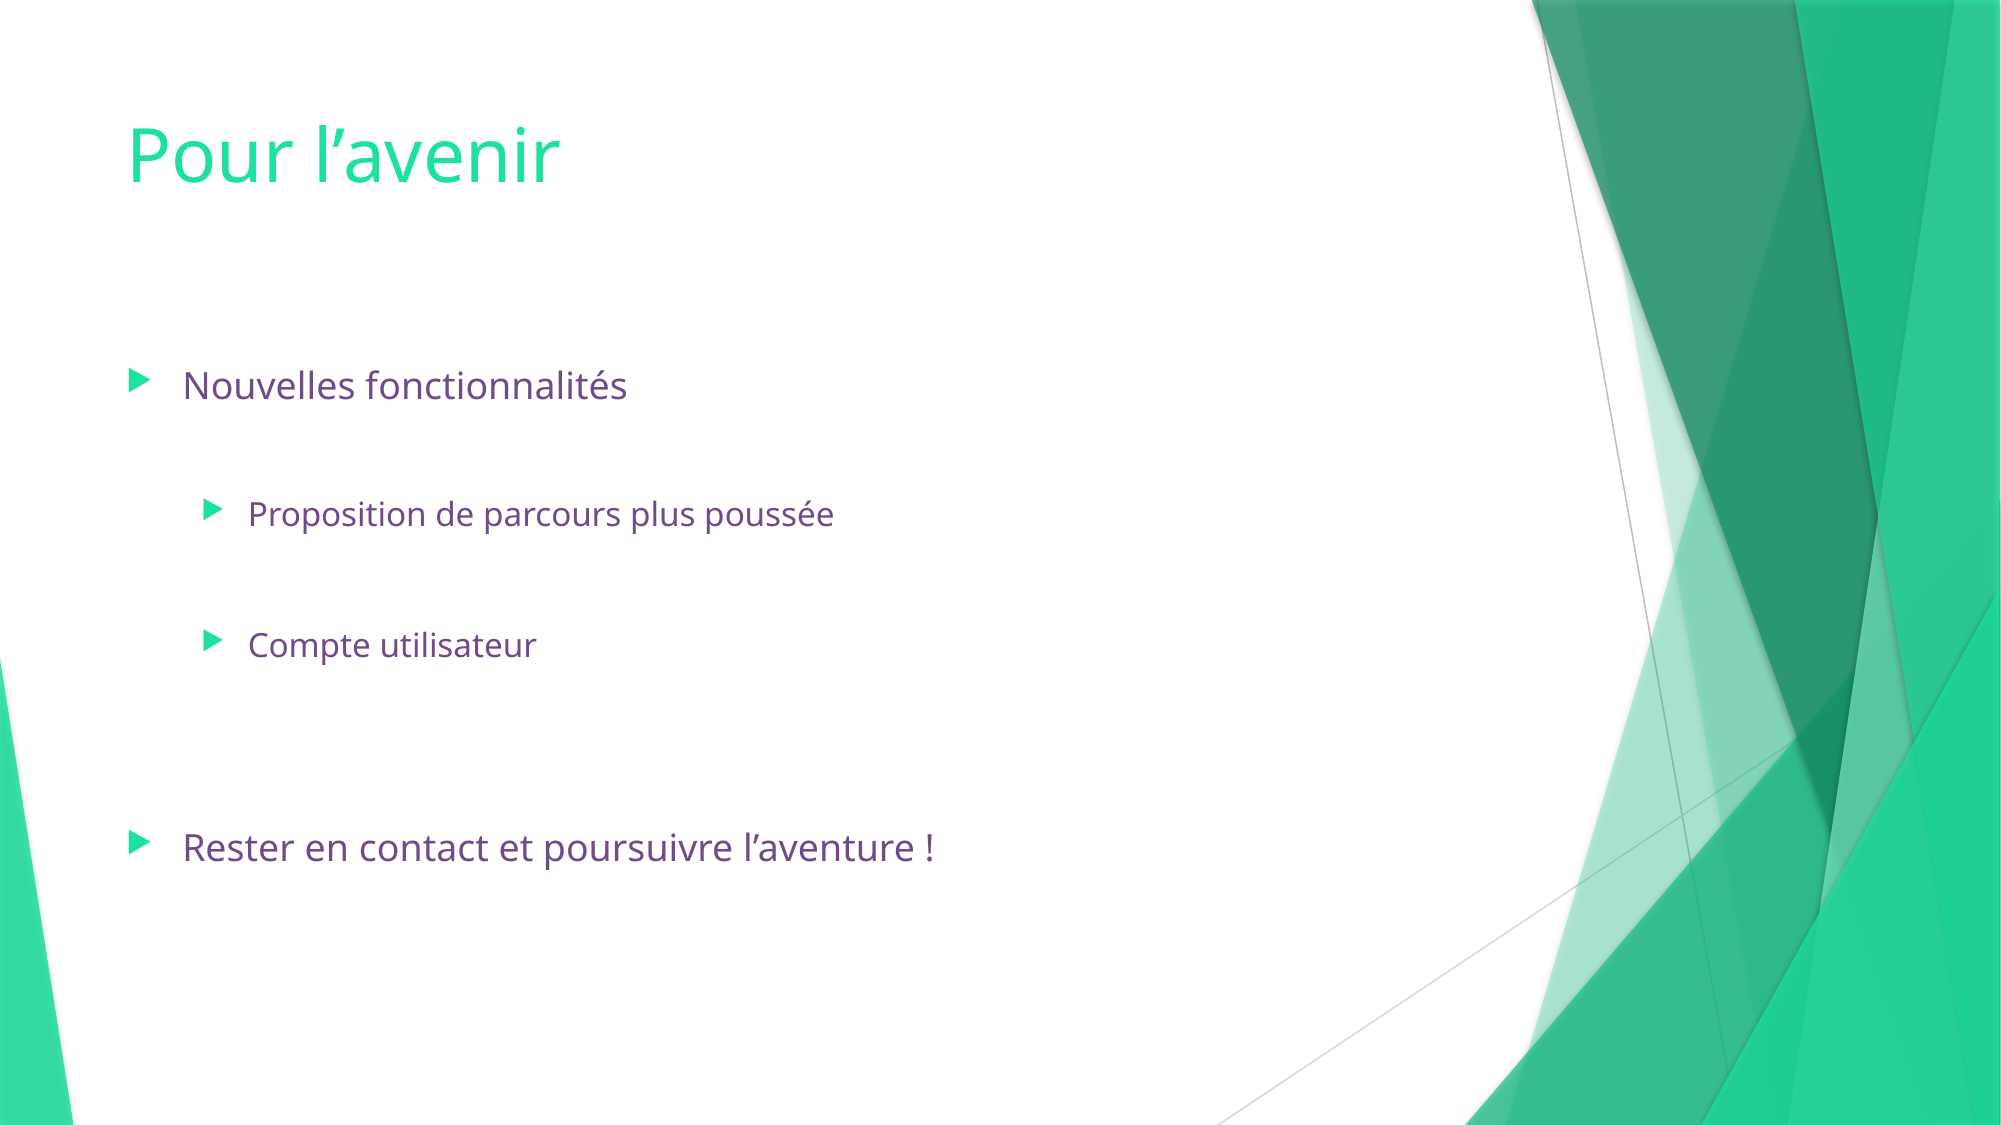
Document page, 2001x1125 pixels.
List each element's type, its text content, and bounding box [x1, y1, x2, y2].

title Pour l’avenir [111, 99, 1522, 317]
list Nouvelles fonctionnalités Proposition de parcours plus poussée Compte utilisateur Rester en contact et poursuivre l’aventure ! [111, 354, 1522, 992]
